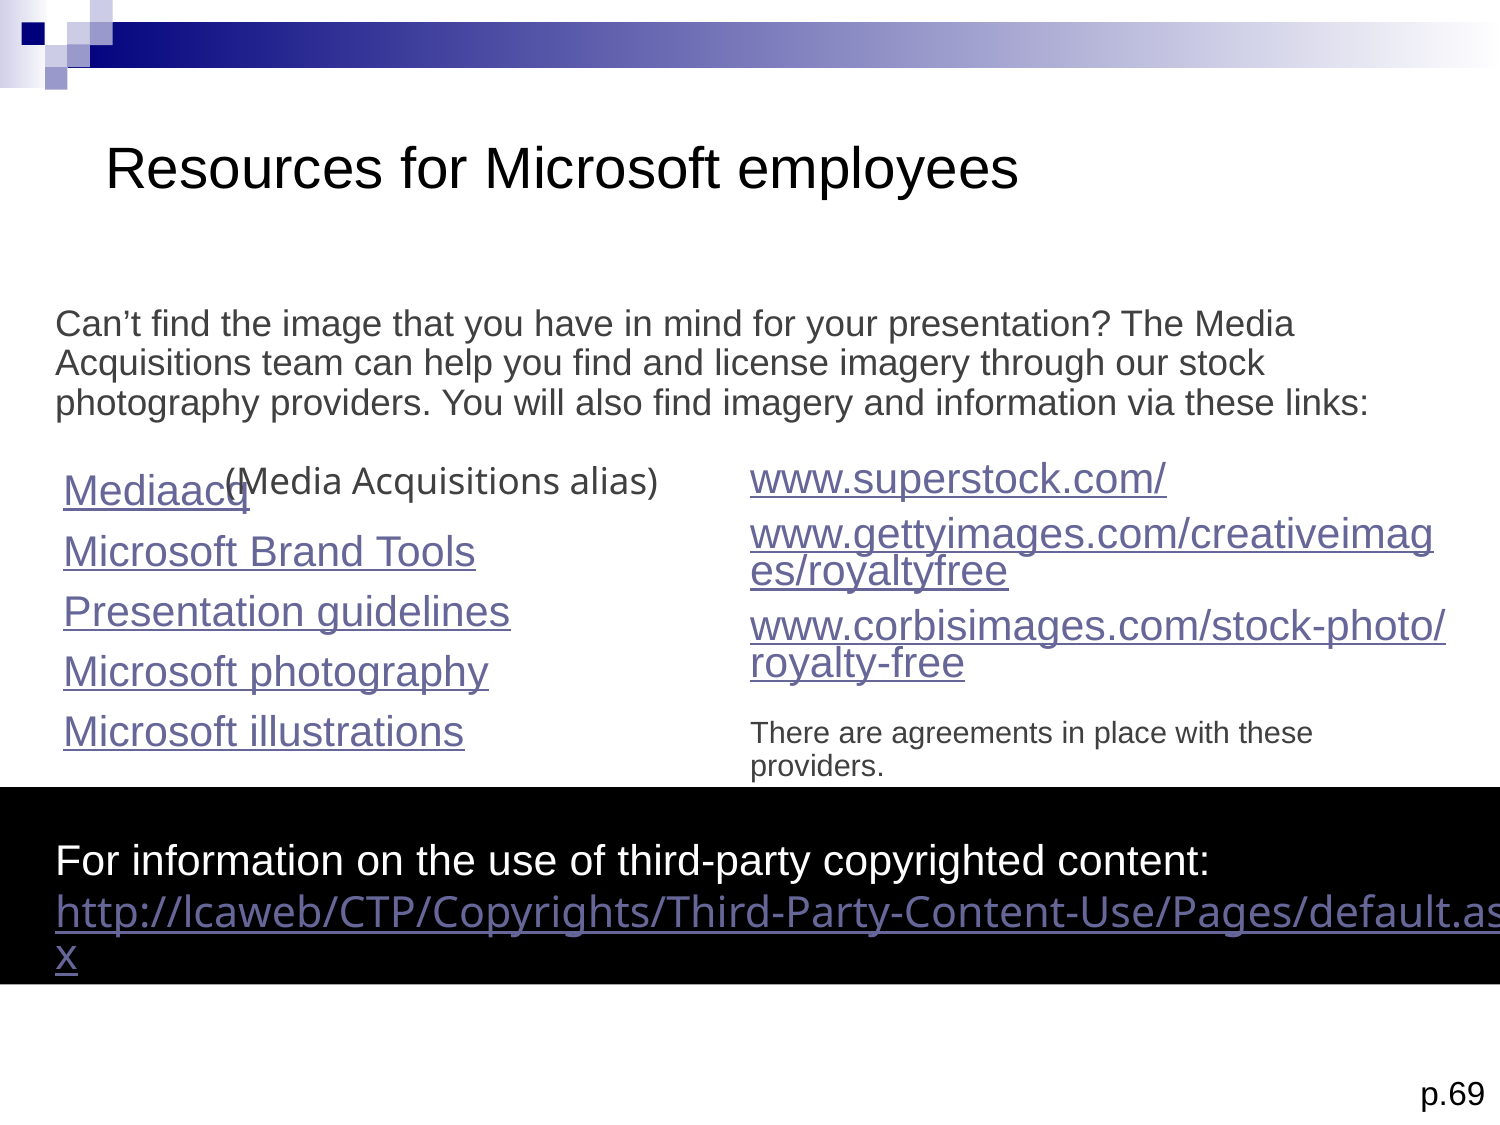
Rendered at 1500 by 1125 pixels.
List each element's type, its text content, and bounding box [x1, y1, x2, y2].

text_box [0, 787, 1500, 985]
text_box www.superstock.com/ www.gettyimages.com/creativeimages/royaltyfree www.corbisimages.com/stock-photo/royalty-free [728, 438, 1478, 550]
list Mediaacq Microsoft Brand Tools Presentation guidelines Microsoft photography Microsoft illustrations [33, 442, 728, 550]
text_box There are agreements in place with these providers. [728, 699, 1478, 801]
text_box Can’t find the image that you have in mind for your presentation? The Media Acquisitions team can help you find and license imagery through our stock photography providers. You will also find imagery and information via these links: [33, 286, 1449, 442]
text_box (Media Acquisitions alias) [203, 445, 681, 521]
title Resources for Microsoft employees [75, 75, 1425, 256]
text_box For information on the use of third-party copyrighted content: http://lcaweb/CTP/Copyrights/Third-Party-Content-Use/Pages/default.aspx [33, 821, 1500, 956]
